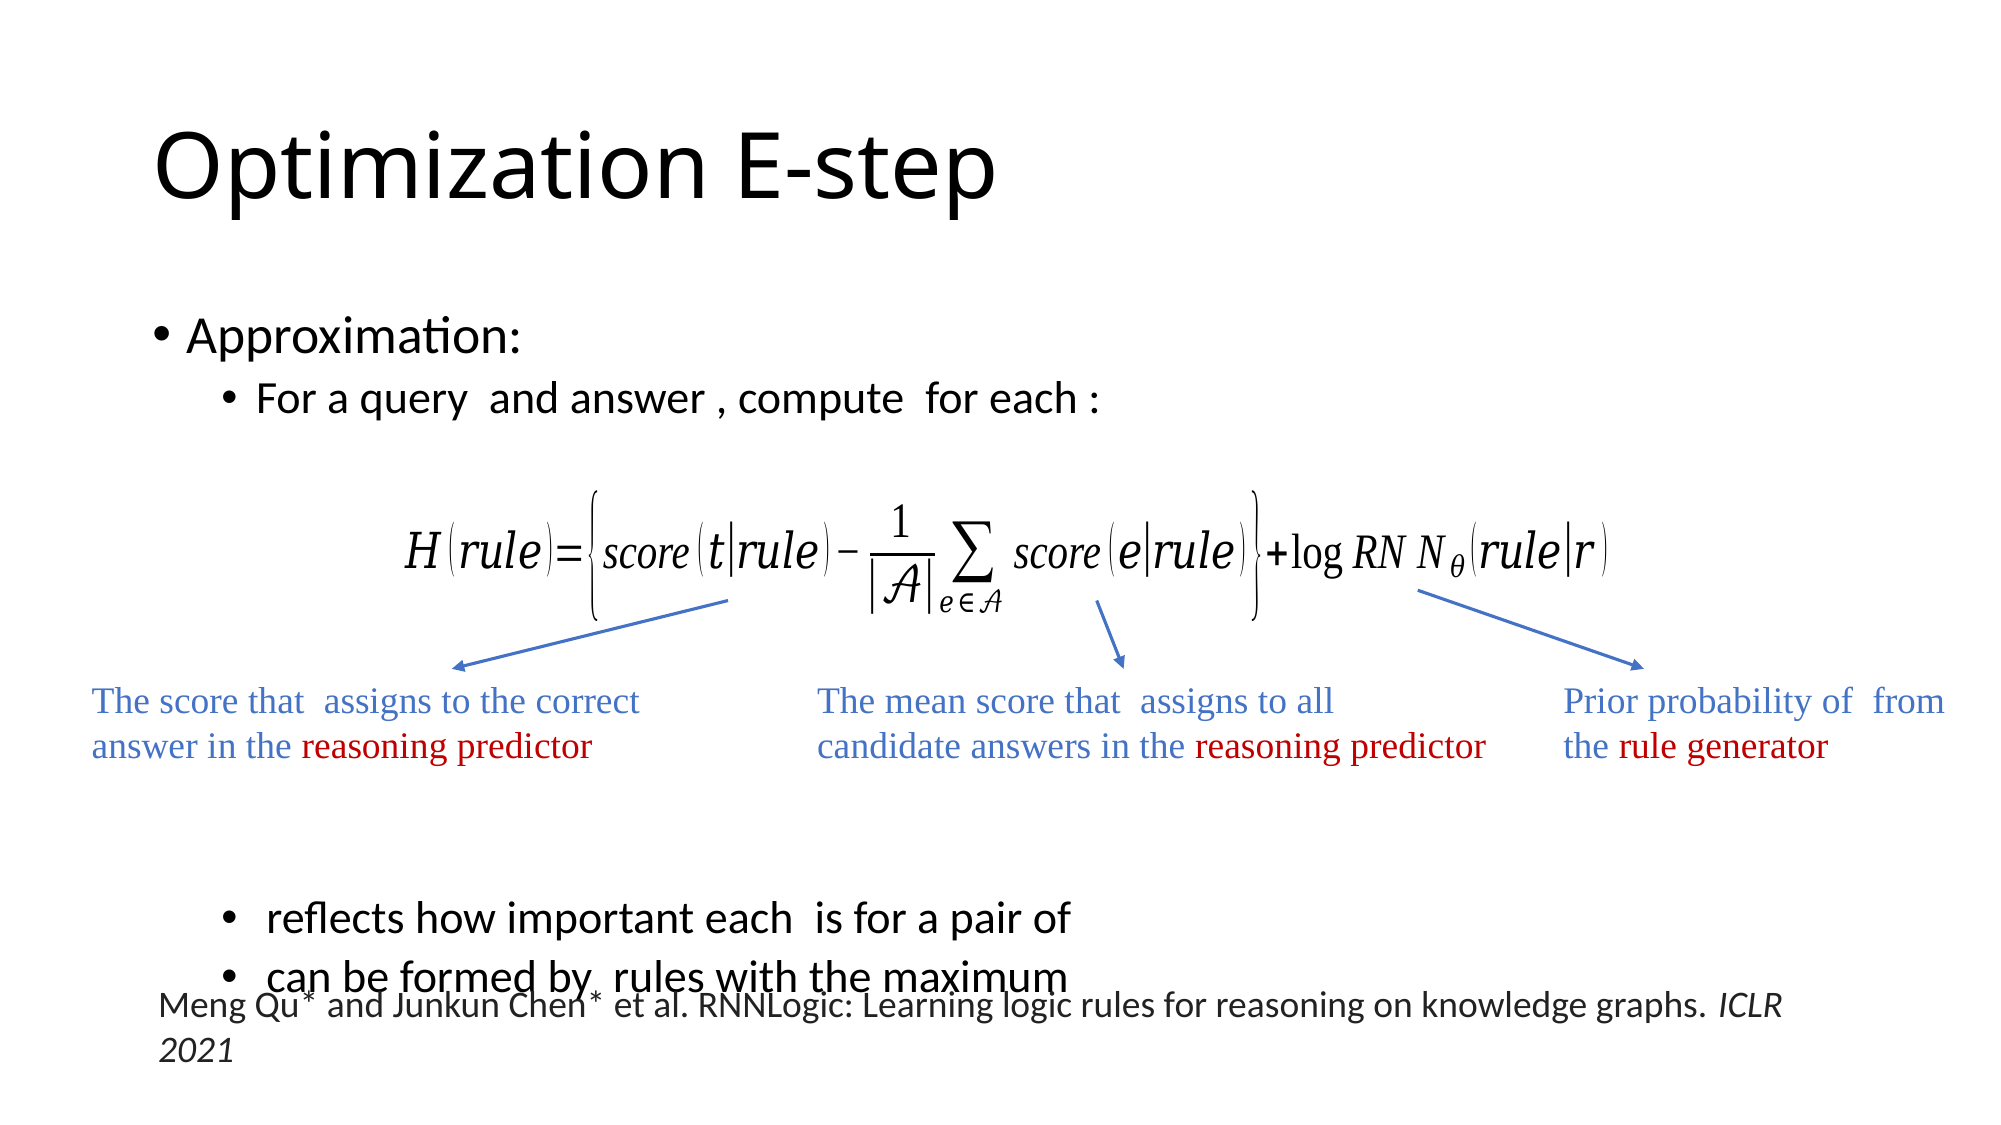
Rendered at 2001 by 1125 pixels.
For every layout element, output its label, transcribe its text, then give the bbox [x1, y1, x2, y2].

text_box Meng Qu* and Junkun Chen* et al. RNNLogic: Learning logic rules for reasoning on knowledge graphs. ICLR 2021 [143, 973, 1869, 1078]
title Optimization E-step [137, 59, 1863, 278]
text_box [76, 487, 1973, 775]
